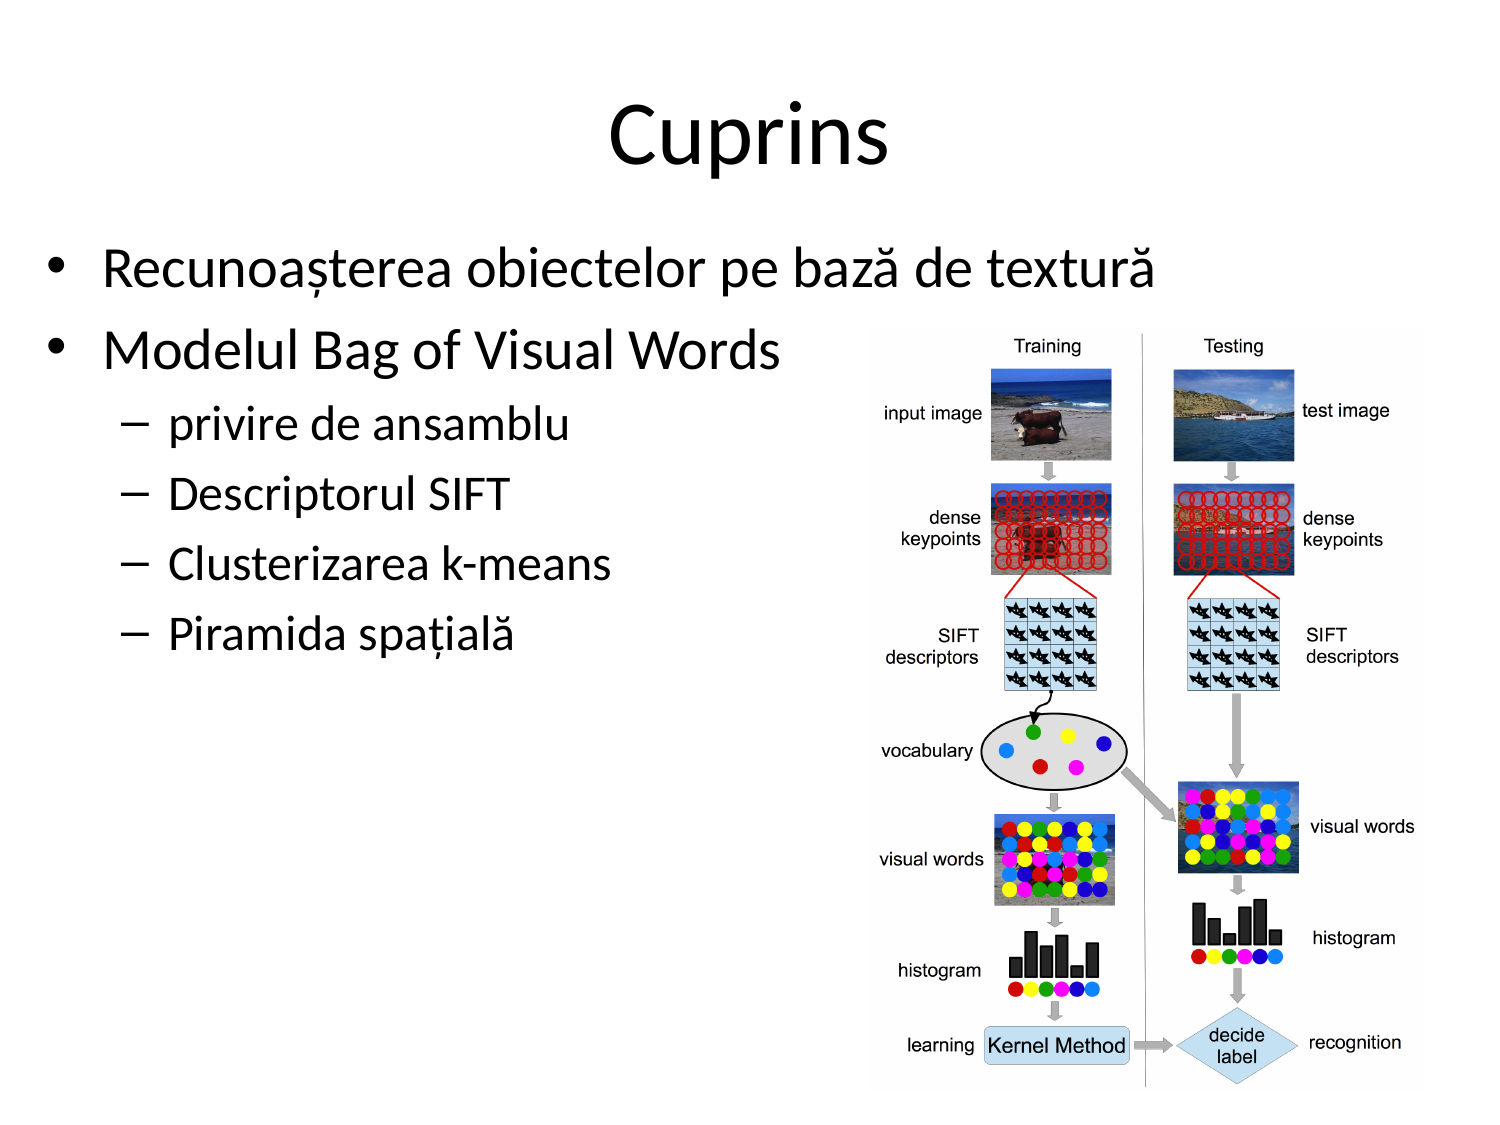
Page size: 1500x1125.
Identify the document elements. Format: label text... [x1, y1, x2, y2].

picture [866, 326, 1426, 1091]
list Recunoașterea obiectelor pe bază de textură Modelul Bag of Visual Words privire de ansamblu Descriptorul SIFT Clusterizarea k-means Piramida spațială [31, 221, 1401, 1125]
title Cuprins [75, 34, 1425, 222]
